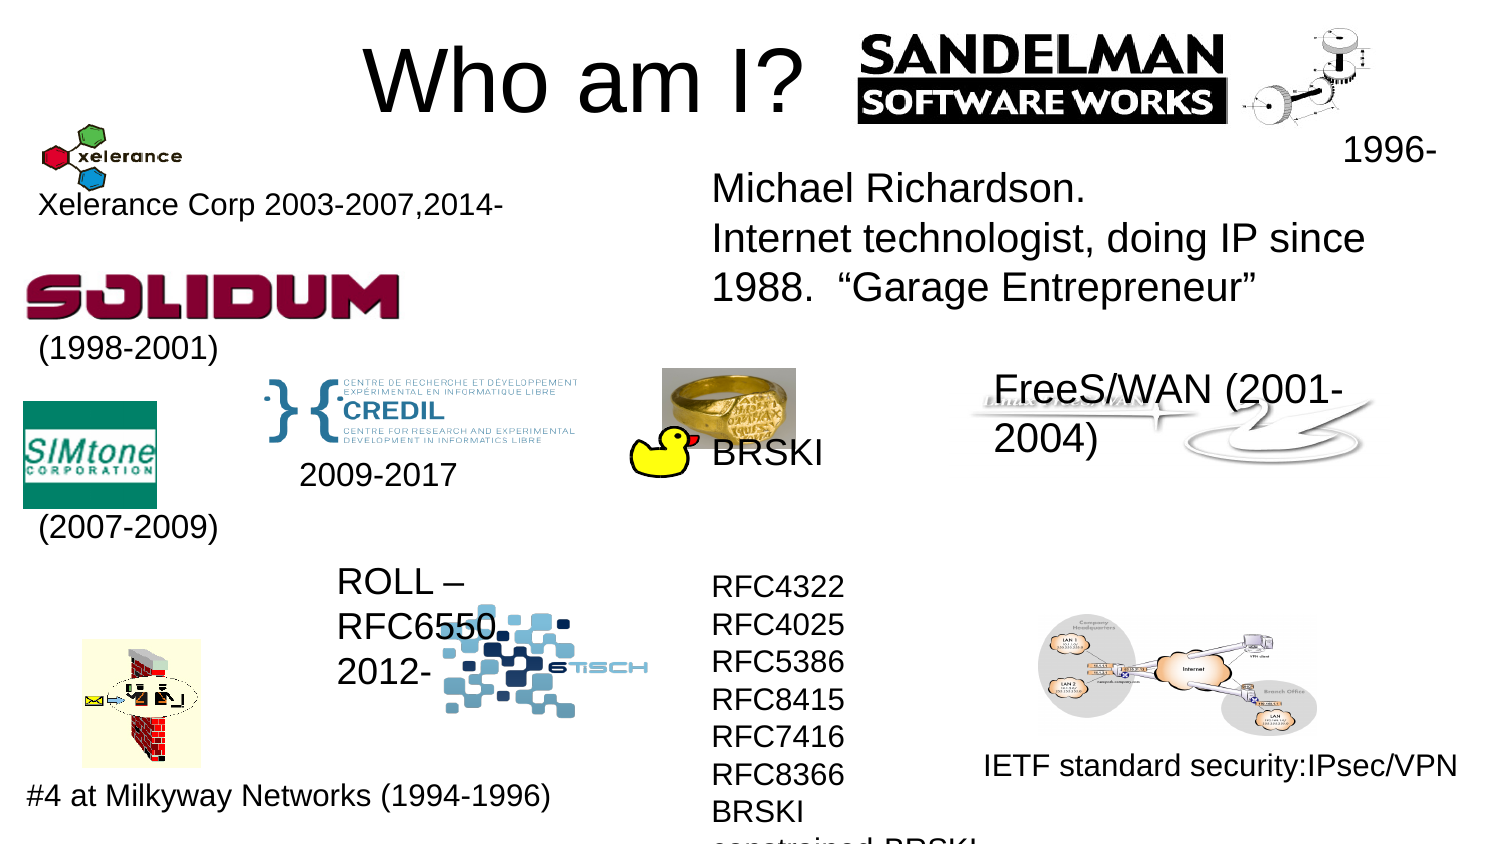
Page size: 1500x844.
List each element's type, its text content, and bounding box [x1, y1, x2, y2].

text_box Xelerance Corp 2003-2007,2014- [23, 177, 520, 227]
text_box Who am I? [70, 28, 833, 131]
picture [262, 376, 578, 446]
text_box 2009-2017 [284, 445, 663, 498]
picture [949, 382, 1391, 479]
picture [35, 117, 192, 197]
text_box BRSKI [707, 420, 900, 485]
picture [1038, 613, 1317, 736]
picture [436, 601, 651, 721]
picture [625, 368, 796, 485]
text_box ROLL – RFC6550 2012- [321, 549, 650, 649]
text_box #4 at Milkyway Networks (1994-1996) [11, 767, 660, 818]
text_box Michael Richardson. Internet technologist, doing IP since 1988. “Garage Entrepreneur” [696, 153, 1441, 307]
picture [23, 271, 406, 324]
picture [838, 13, 1406, 131]
text_box RFC4322 RFC4025 RFC5386 RFC8415 RFC7416 RFC8366 BRSKI constrained-BRSKI [696, 559, 1087, 844]
text_box IETF standard security:IPsec/VPN [1087, 738, 1500, 788]
picture [23, 401, 157, 510]
text_box (1998-2001) [23, 332, 402, 371]
text_box (2007-2009) [23, 497, 402, 550]
text_box 1996- [1327, 118, 1453, 175]
text_box FreeS/WAN (2001-2004) [978, 354, 1465, 416]
picture [82, 638, 201, 768]
